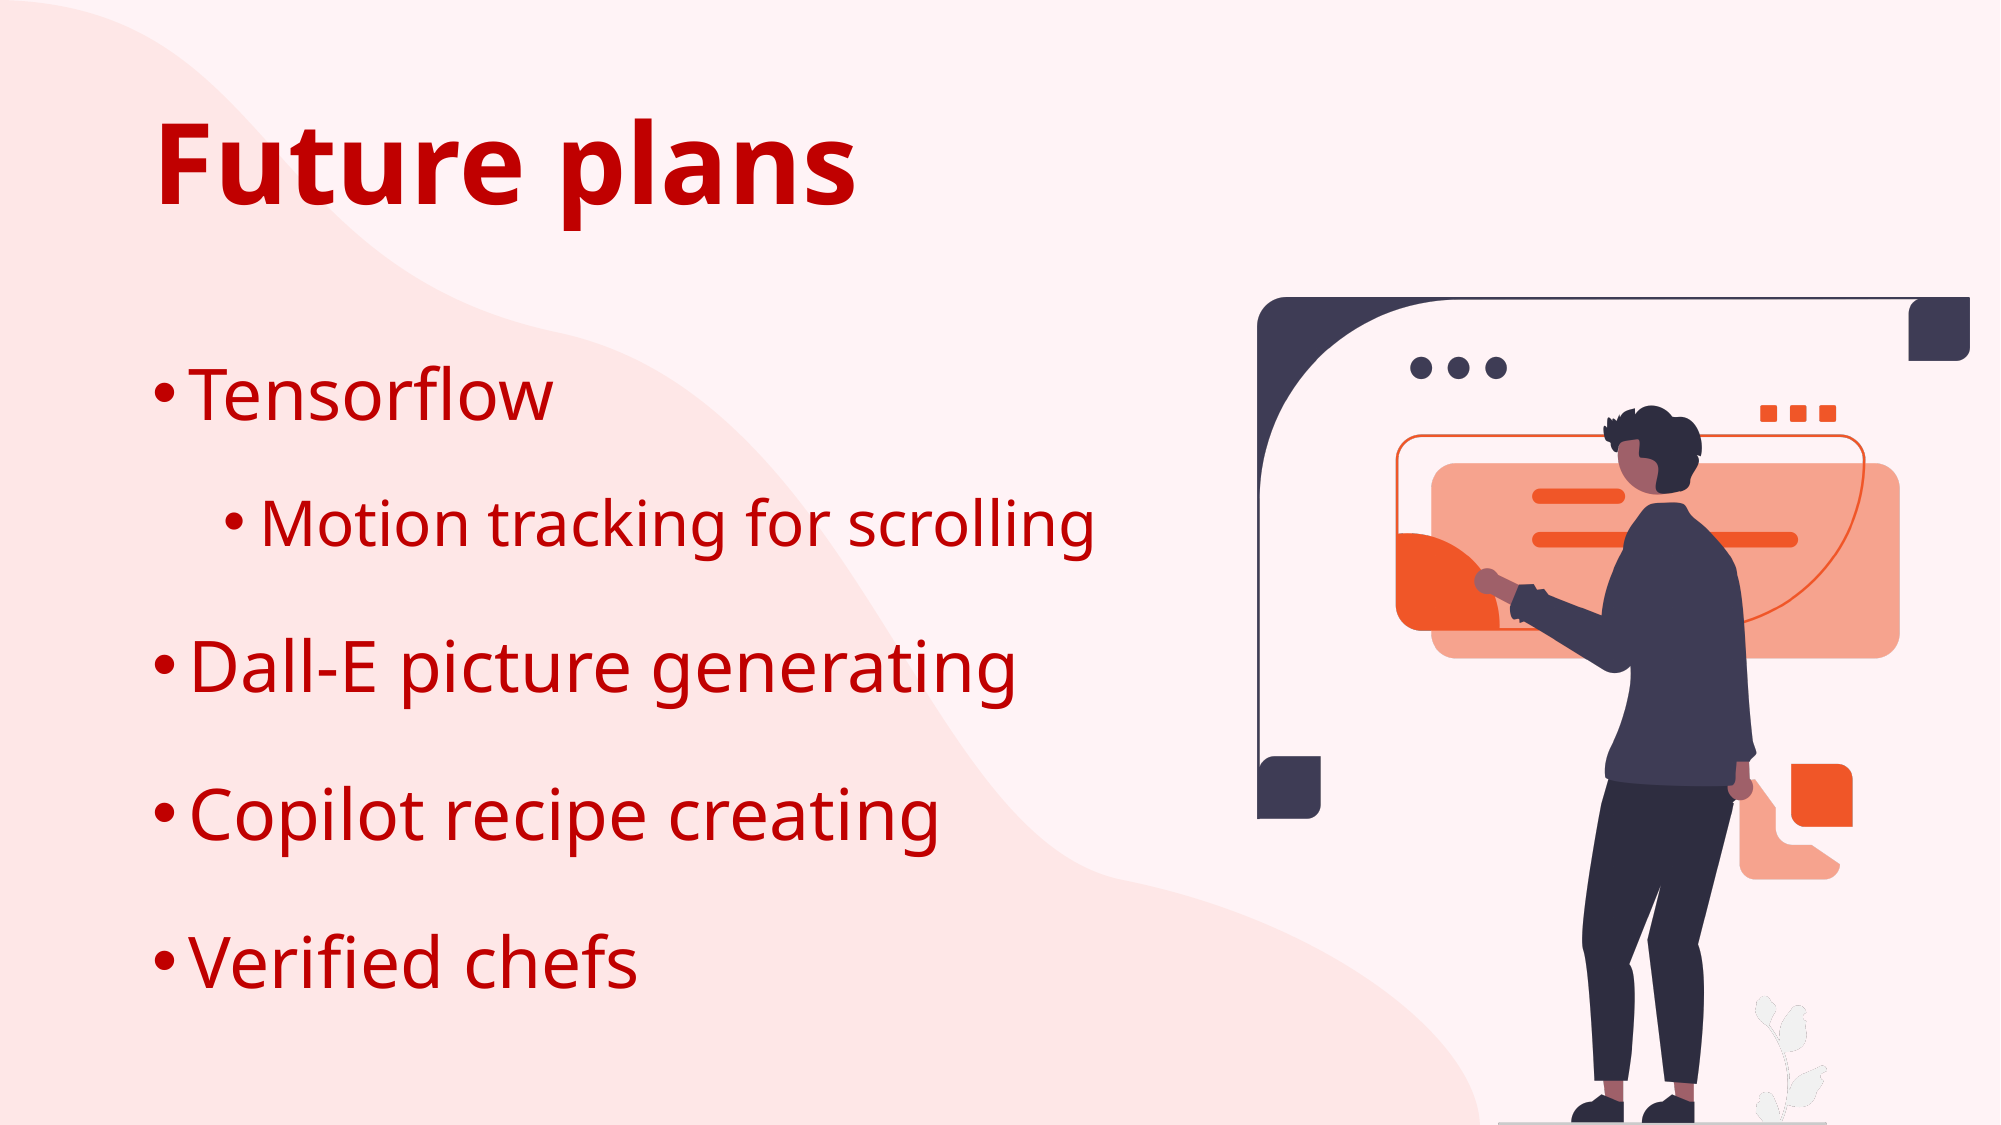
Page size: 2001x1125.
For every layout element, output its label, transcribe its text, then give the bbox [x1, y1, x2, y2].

title Future plans [137, 59, 1863, 278]
picture [1257, 297, 1970, 1125]
list Tensorflow Motion tracking for scrolling Dall-E picture generating Copilot recipe creating Verified chefs [137, 299, 1257, 1014]
